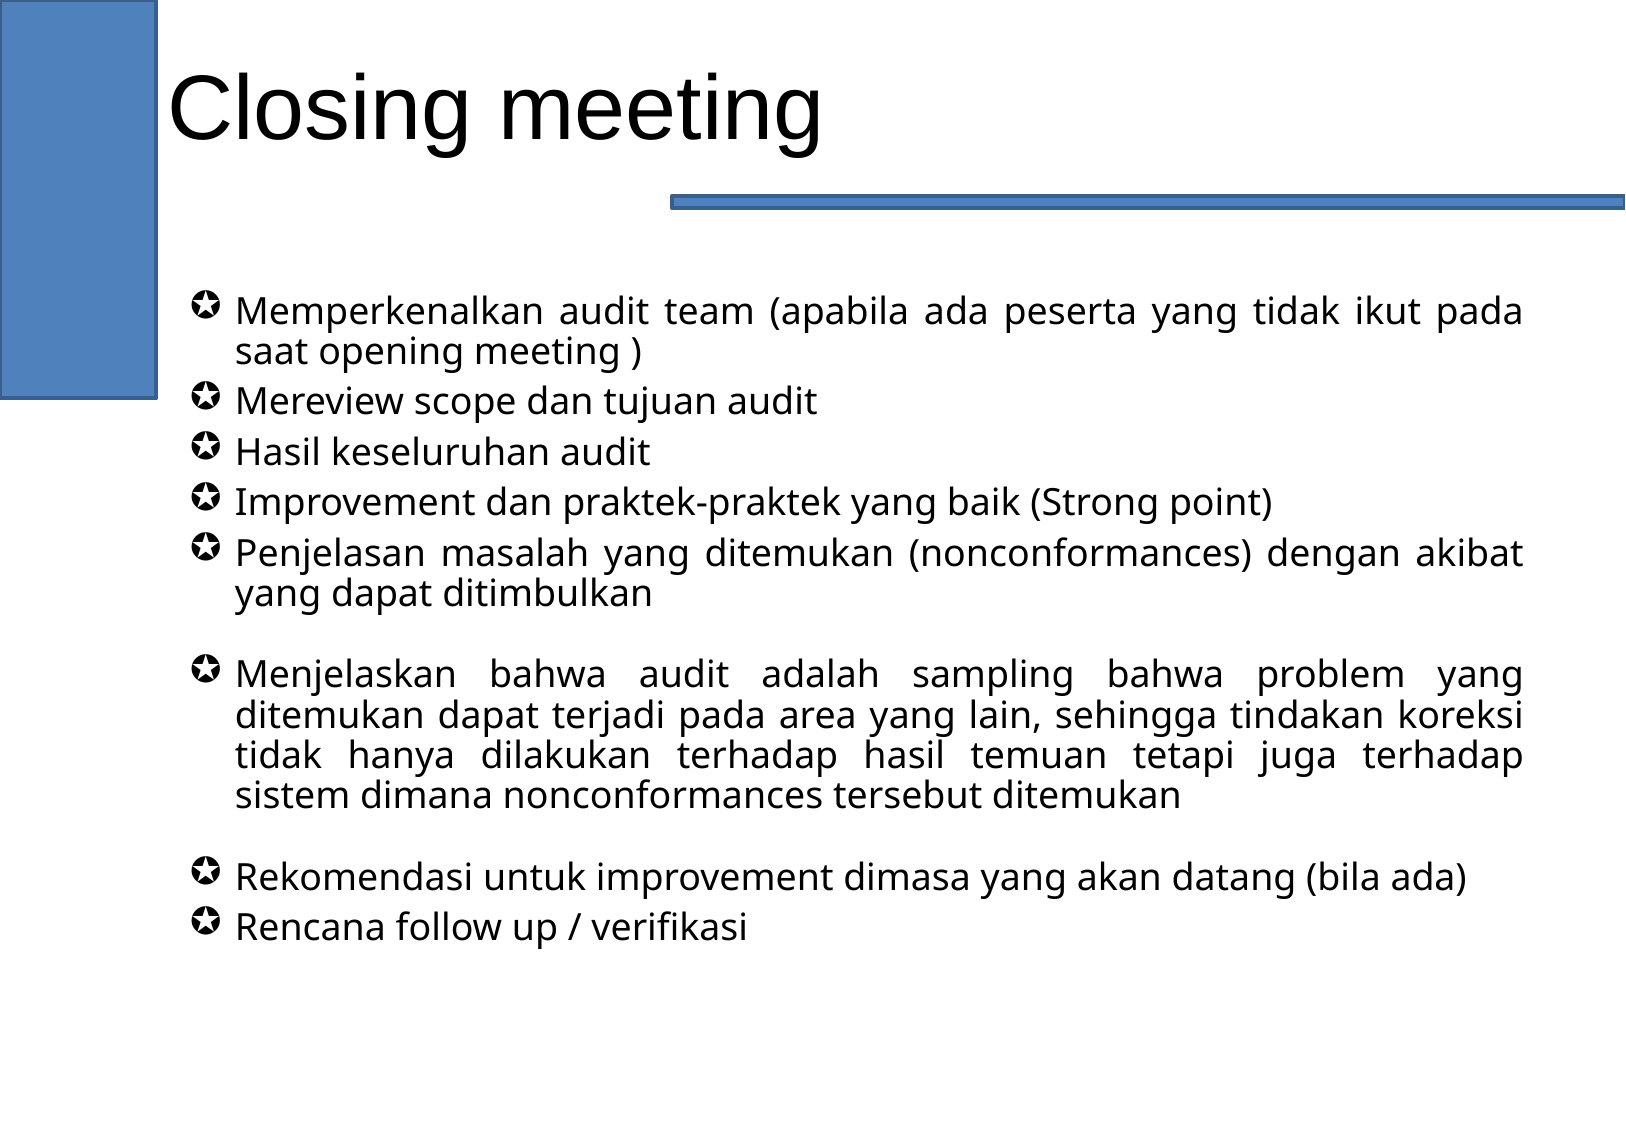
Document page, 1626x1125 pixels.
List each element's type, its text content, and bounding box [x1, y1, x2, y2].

text_box Closing meeting [152, 40, 841, 165]
text_box Memperkenalkan audit team (apabila ada peserta yang tidak ikut pada saat opening meeting ) Mereview scope dan tujuan audit Hasil keseluruhan audit Improvement dan praktek-praktek yang baik (Strong point) Penjelasan masalah yang ditemukan (nonconformances) dengan akibat yang dapat ditimbulkan Menjelaskan bahwa audit adalah sampling bahwa problem yang ditemukan dapat terjadi pada area yang lain, sehingga tindakan koreksi tidak hanya dilakukan terhadap hasil temuan tetapi juga terhadap sistem dimana nonconformances tersebut ditemukan Rekomendasi untuk improvement dimasa yang akan datang (bila ada) Rencana follow up / verifikasi [175, 284, 1540, 956]
text_box [670, 194, 1625, 210]
text_box [0, 0, 158, 400]
